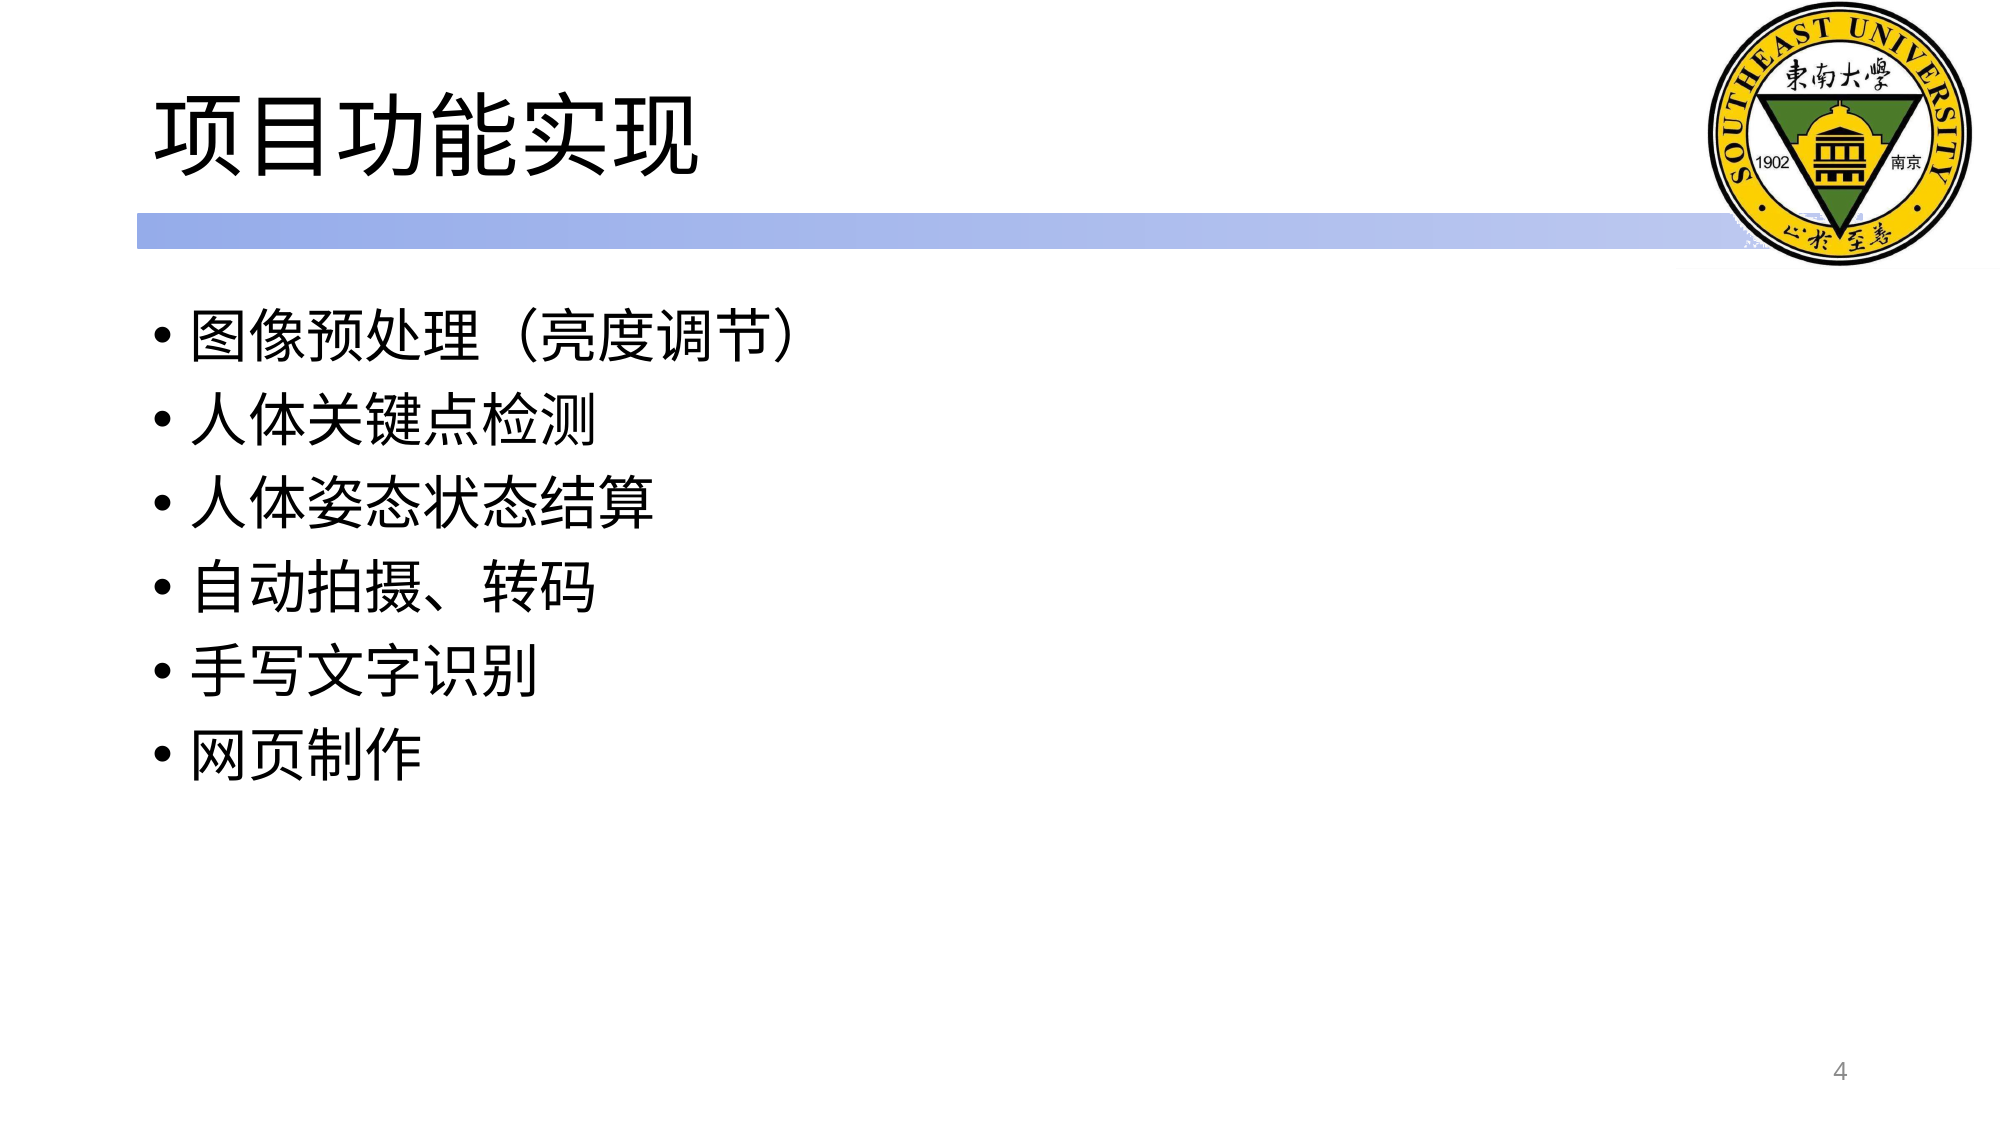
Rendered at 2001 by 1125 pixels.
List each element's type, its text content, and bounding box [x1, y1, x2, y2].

list 图像预处理（亮度调节） 人体关键点检测 人体姿态状态结算 自动拍摄、转码 手写文字识别 网页制作 [137, 299, 1863, 1014]
title 项目功能实现 [137, 30, 1676, 249]
slide_number 4 [1412, 1042, 1863, 1103]
picture [1676, 0, 2000, 269]
